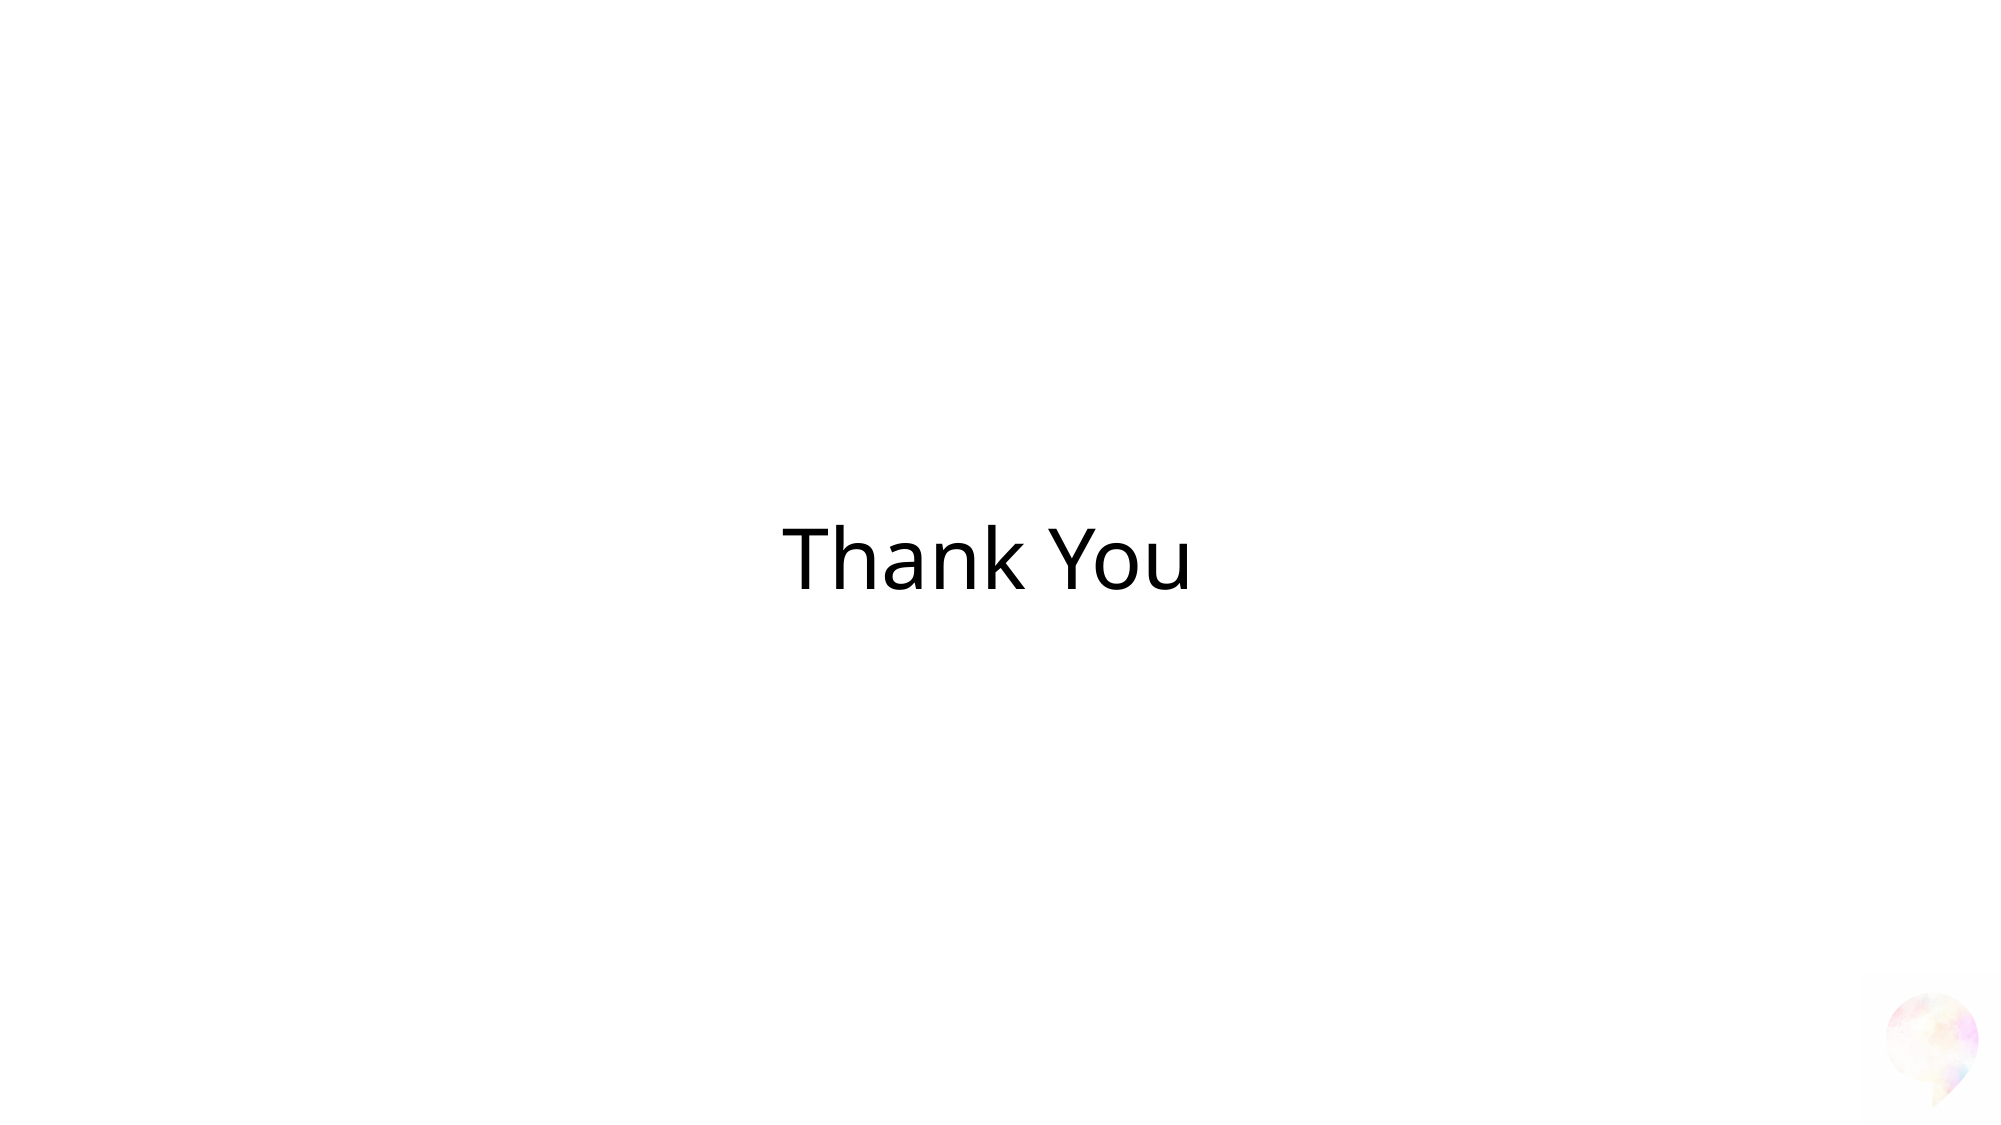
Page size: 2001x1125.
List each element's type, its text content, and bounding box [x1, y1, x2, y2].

title Thank You [767, 470, 1233, 655]
picture [1861, 973, 2000, 1125]
